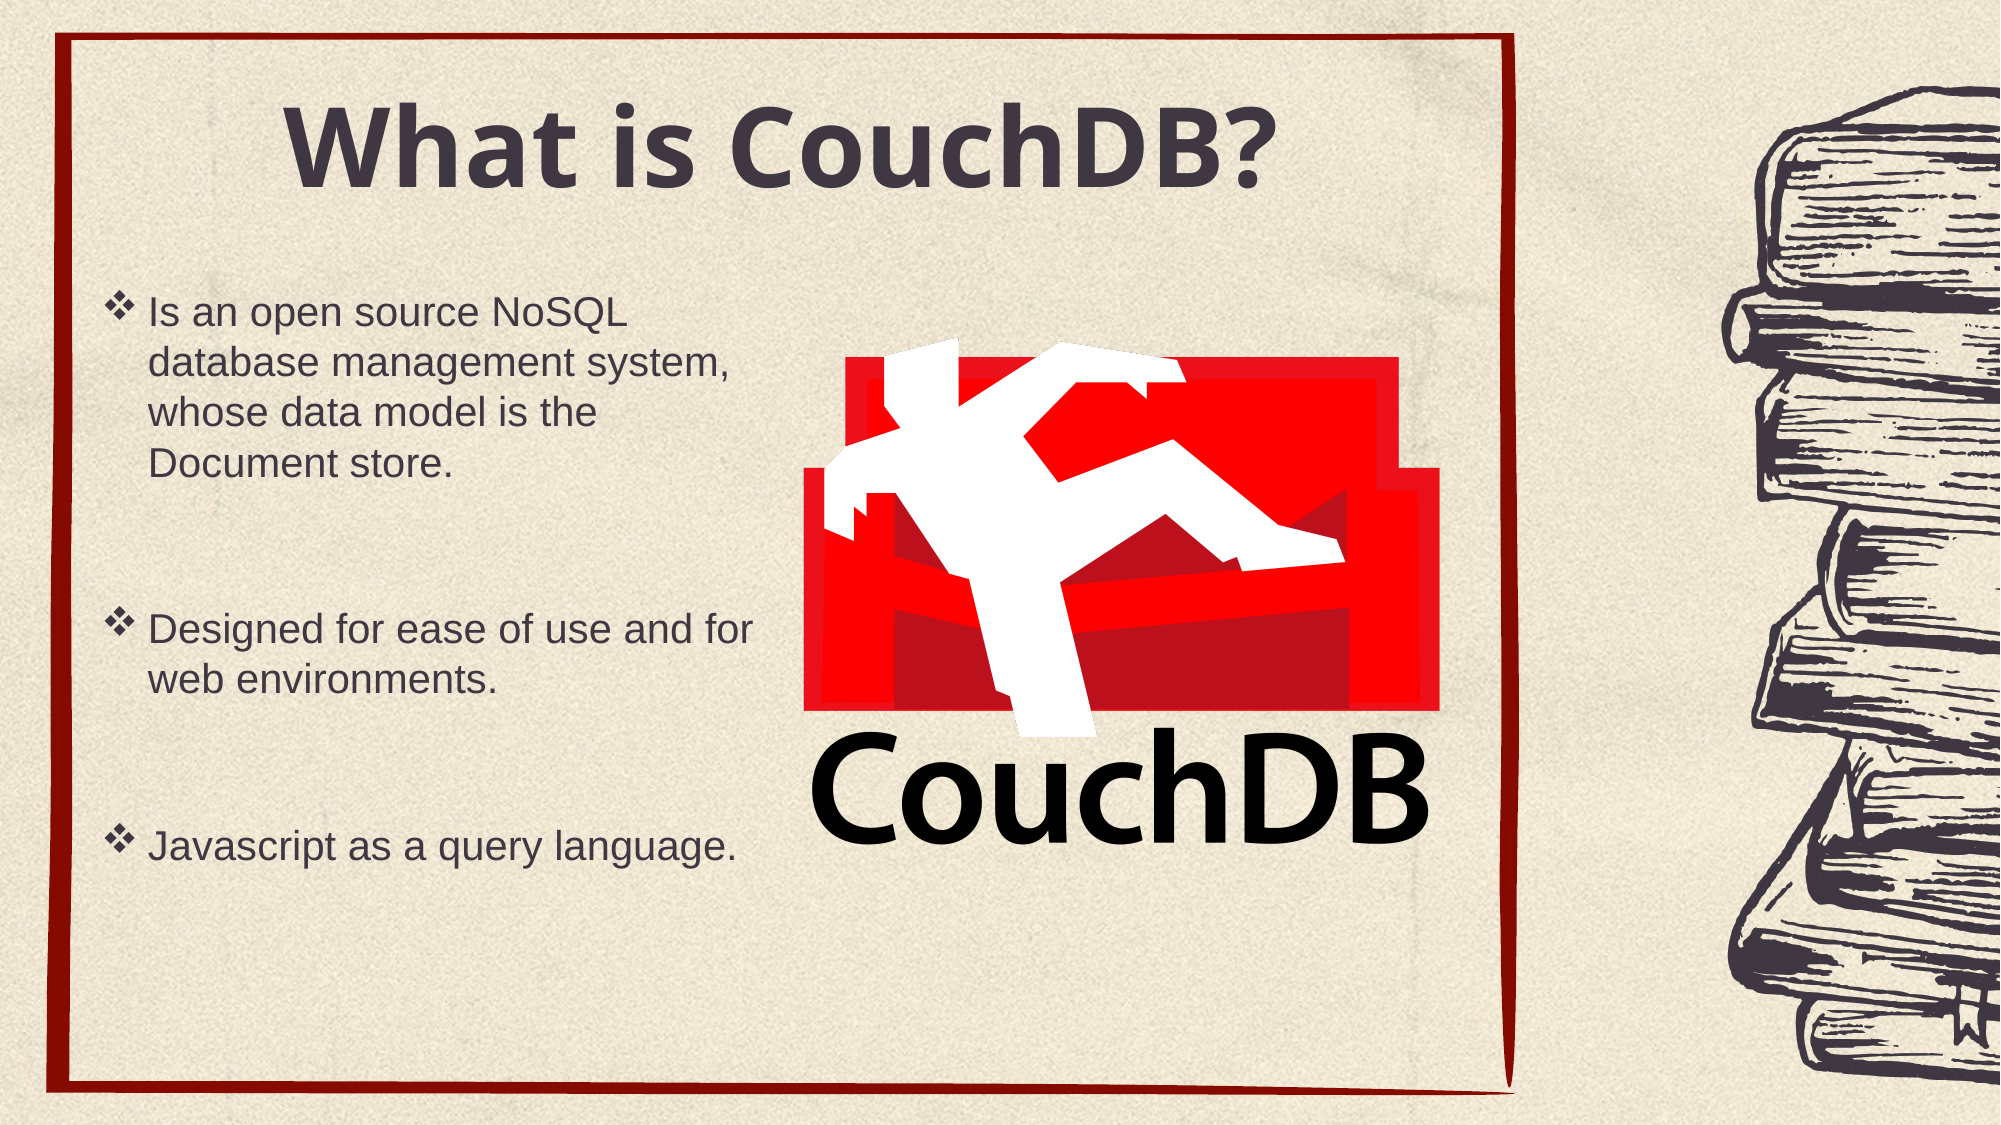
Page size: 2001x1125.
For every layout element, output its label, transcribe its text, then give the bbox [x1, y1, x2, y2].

text_box Is an open source NoSQL database management system, whose data model is the Document store. Designed for ease of use and for web environments. Javascript as a query language. [86, 277, 779, 876]
picture [0, 0, 2001, 1125]
title What is CouchDB? [86, 61, 1478, 208]
text_box [46, 32, 1519, 1096]
